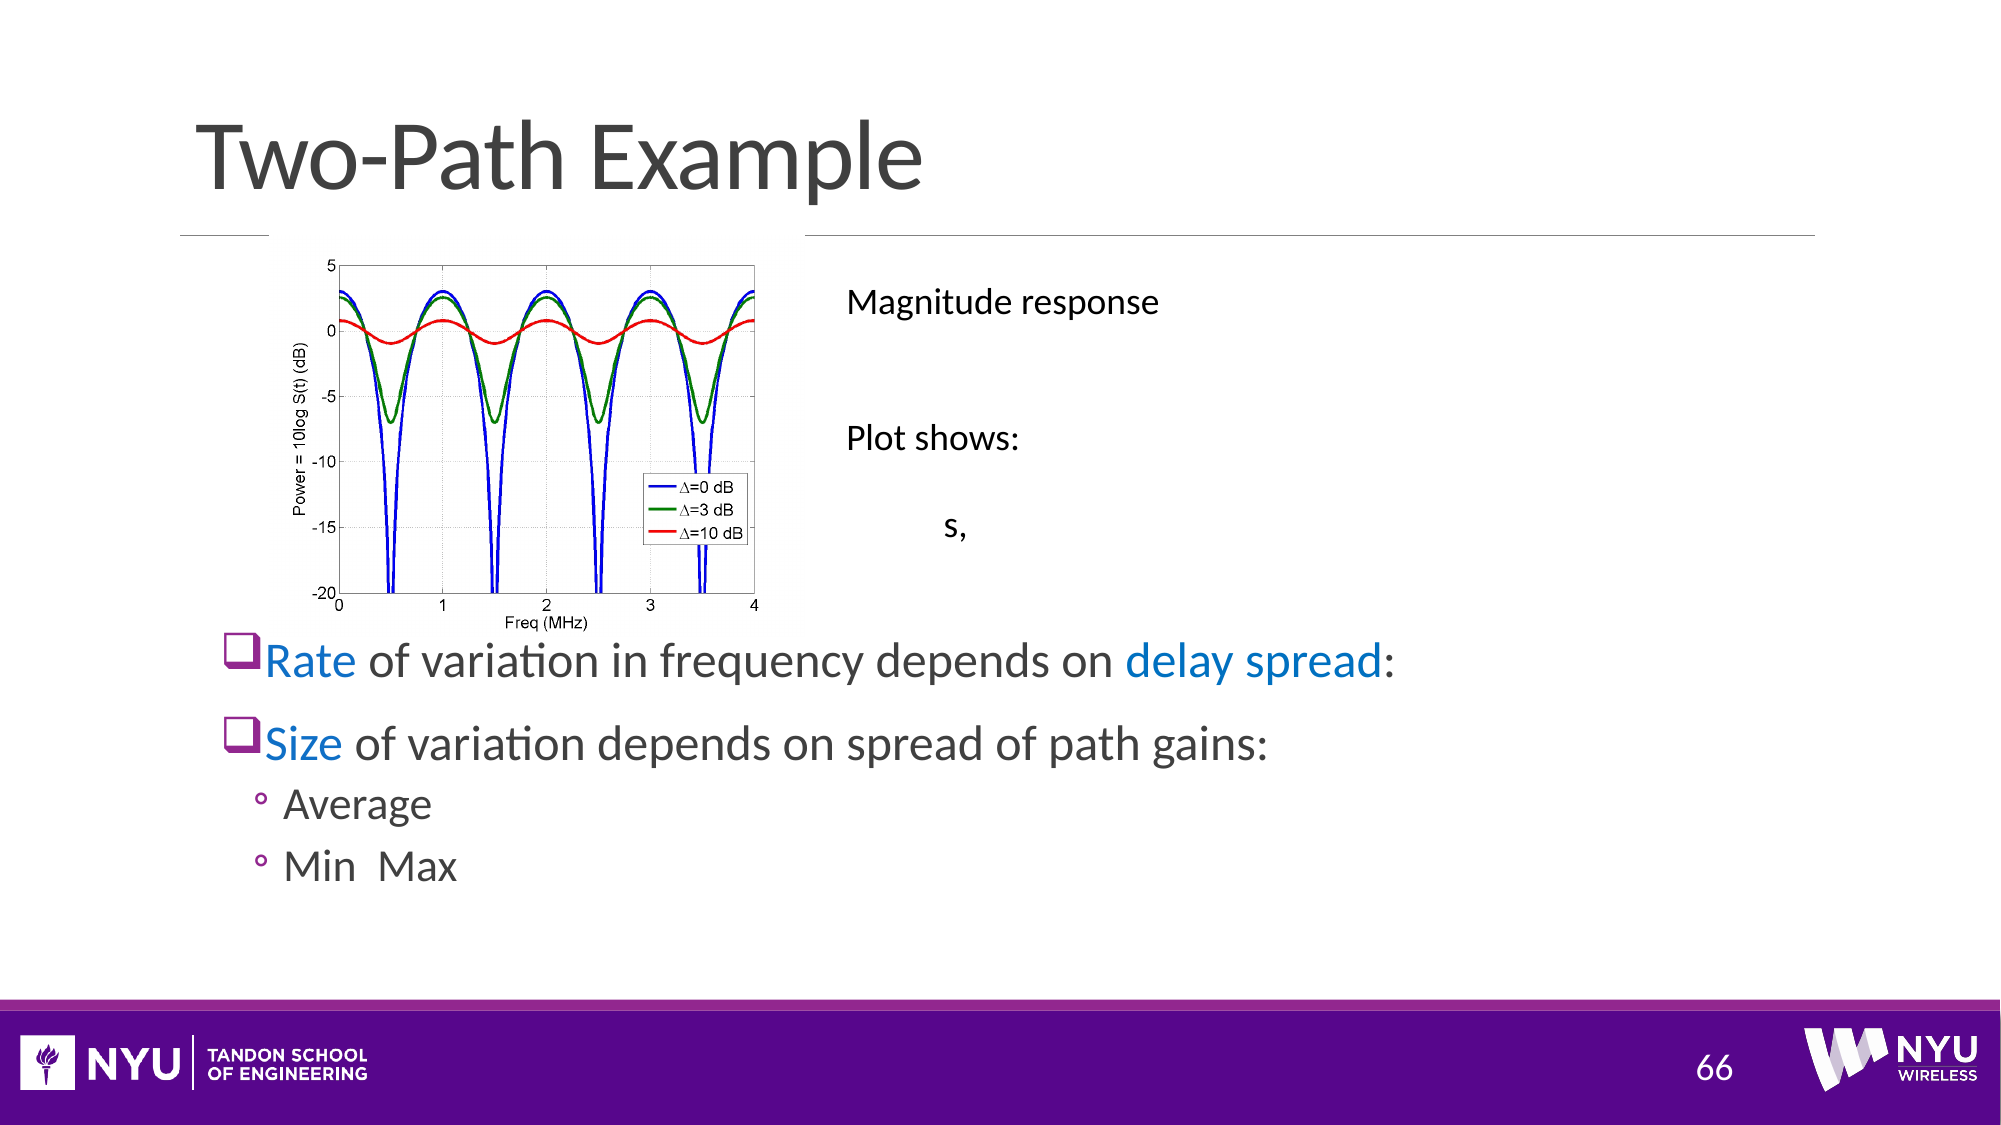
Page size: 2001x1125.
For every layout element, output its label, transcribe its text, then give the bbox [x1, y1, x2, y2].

slide_number 66 [1533, 1035, 1749, 1096]
picture [268, 234, 806, 638]
text_box Plot shows: [831, 405, 1124, 466]
title Two-Path Example [180, 47, 1830, 218]
